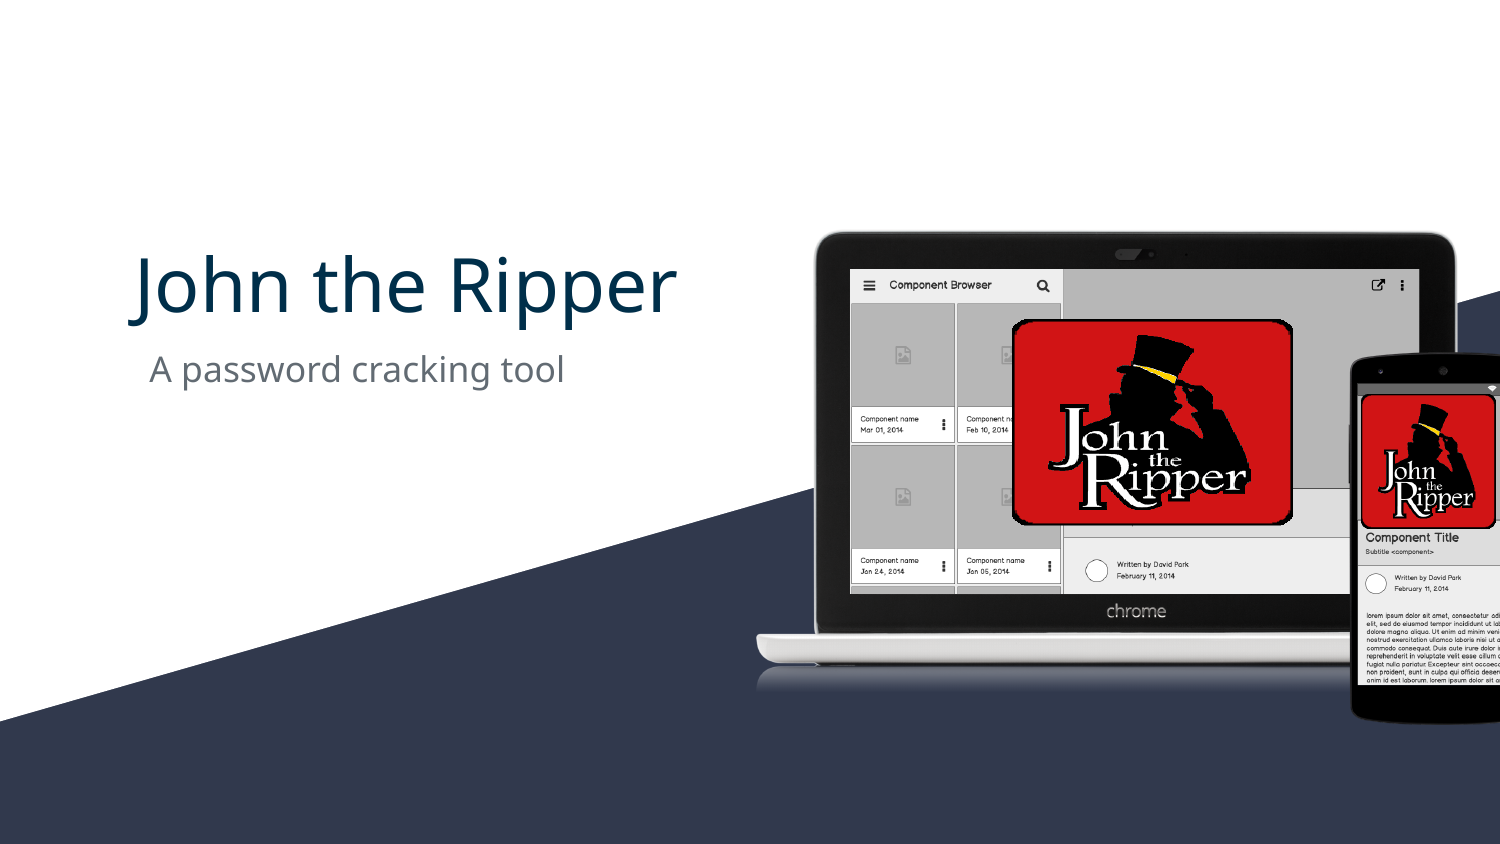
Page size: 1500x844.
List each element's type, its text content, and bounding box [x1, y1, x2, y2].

title John the Ripper [119, 216, 741, 455]
subtitle A password cracking tool [134, 329, 750, 476]
picture [755, 229, 1500, 725]
